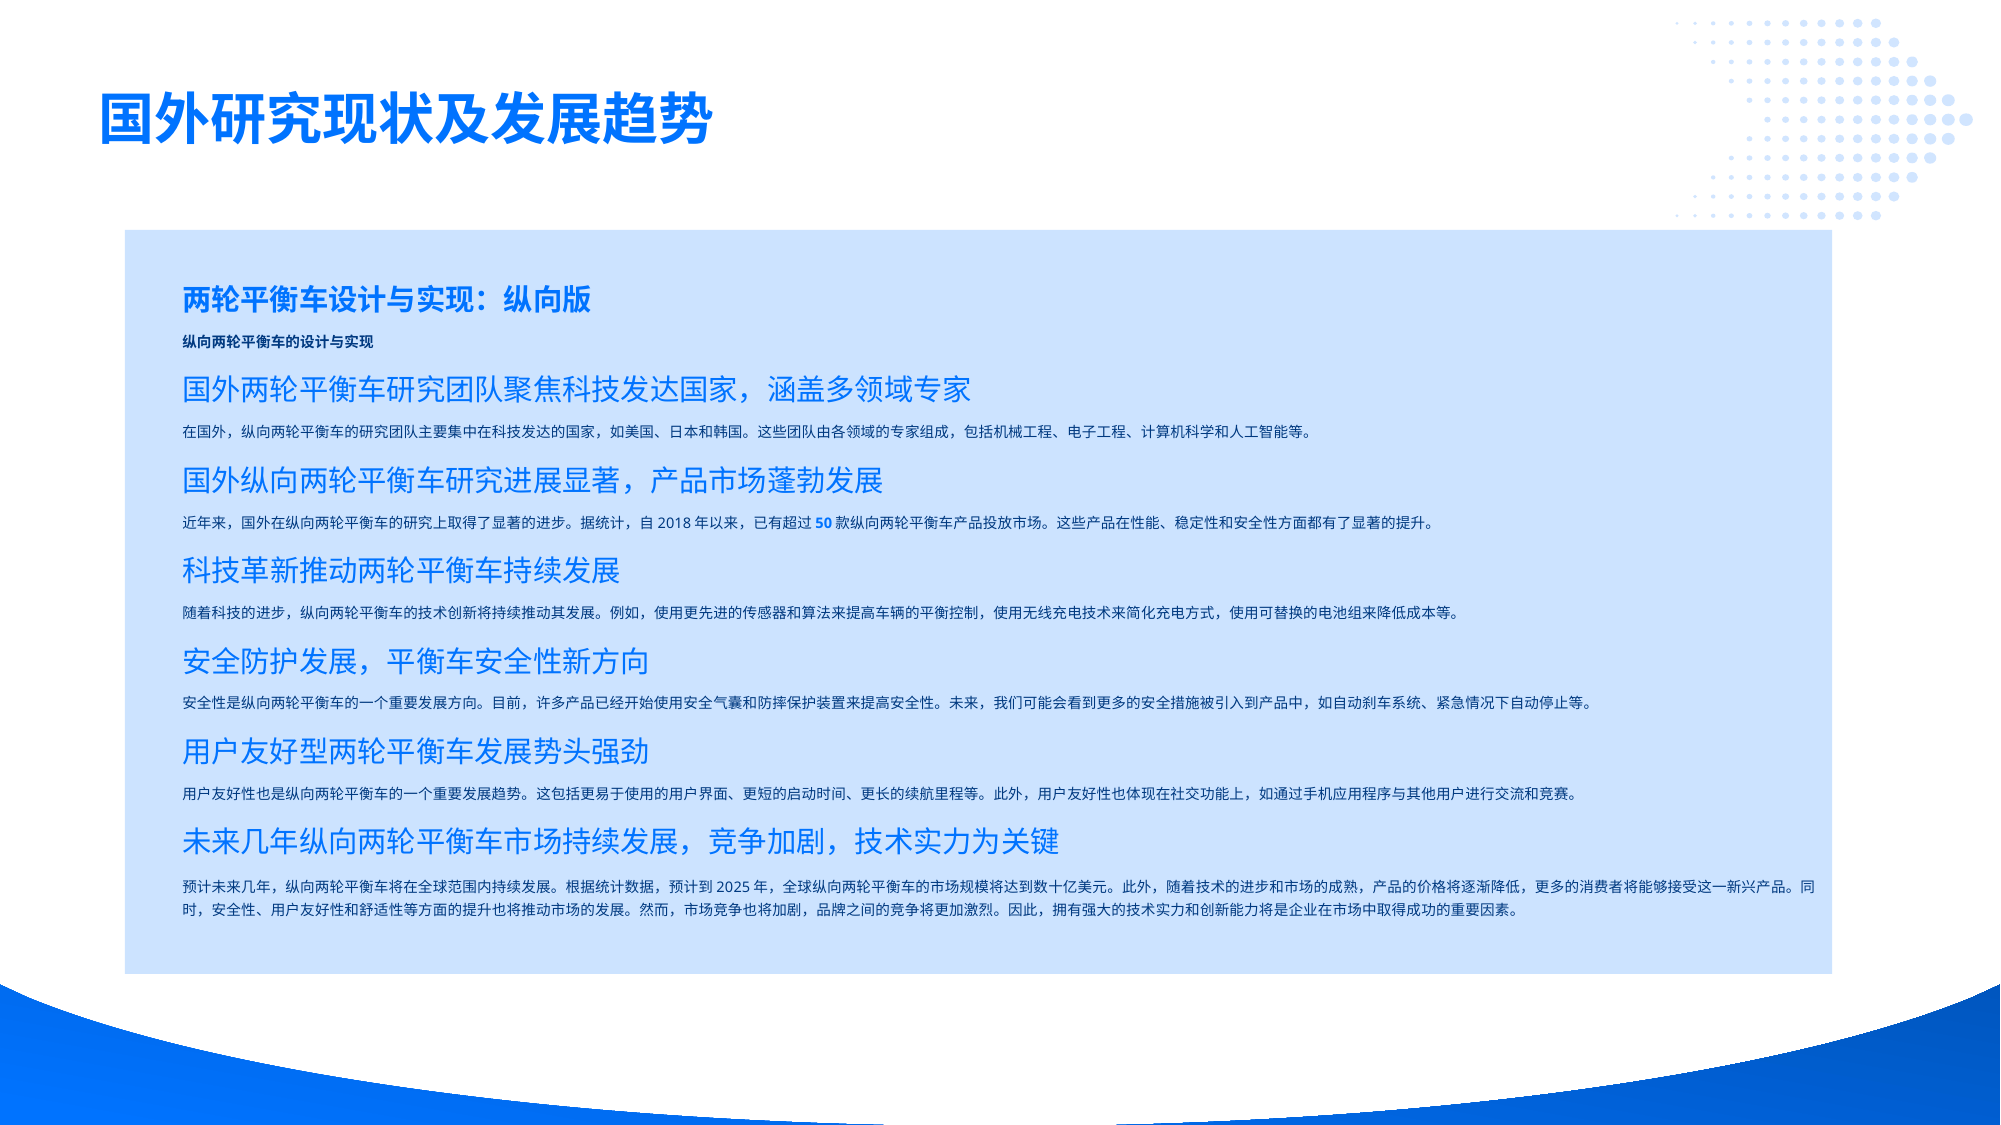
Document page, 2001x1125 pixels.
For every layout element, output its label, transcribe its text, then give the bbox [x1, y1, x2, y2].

text_box 两轮平衡车设计与实现：纵向版 纵向两轮平衡车的设计与实现 国外两轮平衡车研究团队聚焦科技发达国家，涵盖多领域专家 在国外，纵向两轮平衡车的研究团队主要集中在科技发达的国家，如美国、日本和韩国。这些团队由各领域的专家组成，包括机械工程、电子工程、计算机科学和人工智能等。 国外纵向两轮平衡车研究进展显著，产品市场蓬勃发展 近年来，国外在纵向两轮平衡车的研究上取得了显著的进步。据统计，自2018年以来，已有超过50款纵向两轮平衡车产品投放市场。这些产品在性能、稳定性和安全性方面都有了显著的提升。 科技革新推动两轮平衡车持续发展 随着科技的进步，纵向两轮平衡车的技术创新将持续推动其发展。例如，使用更先进的传感器和算法来提高车辆的平衡控制，使用无线充电技术来简化充电方式，使用可替换的电池组来降低成本等。 安全防护发展，平衡车安全性新方向 安全性是纵向两轮平衡车的一个重要发展方向。目前，许多产品已经开始使用安全气囊和防摔保护装置来提高安全性。未来，我们可能会看到更多的安全措施被引入到产品中，如自动刹车系统、紧急情况下自动停止等。 用户友好型两轮平衡车发展势头强劲 用户友好性也是纵向两轮平衡车的一个重要发展趋势。这包括更易于使用的用户界面、更短的启动时间、更长的续航里程等。此外，用户友好性也体现在社交功能上，如通过手机应用程序与其他用户进行交流和竞赛。 未来几年纵向两轮平衡车市场持续发展，竞争加剧，技术实力为关键 预计未来几年，纵向两轮平衡车将在全球范围内持续发展。根据统计数据，预计到2025年，全球纵向两轮平衡车的市场规模将达到数十亿美元。此外，随着技术的进步和市场的成熟，产品的价格将逐渐降低，更多的消费者将能够接受这一新兴产品。同时，安全性、用户友好性和舒适性等方面的提升也将推动市场的发展。然而，市场竞争也将加剧，品牌之间的竞争将更加激烈。因此，拥有强大的技术实力和创新能力将是企业在市场中取得成功的重要因素。 [167, 263, 1831, 930]
text_box [92, 194, 1831, 1042]
text_box [0, 983, 943, 1125]
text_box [1675, 18, 1973, 221]
text_box 国外研究现状及发展趋势 [83, 62, 1635, 159]
text_box [238, 127, 1863, 1010]
text_box [1057, 983, 2000, 1125]
